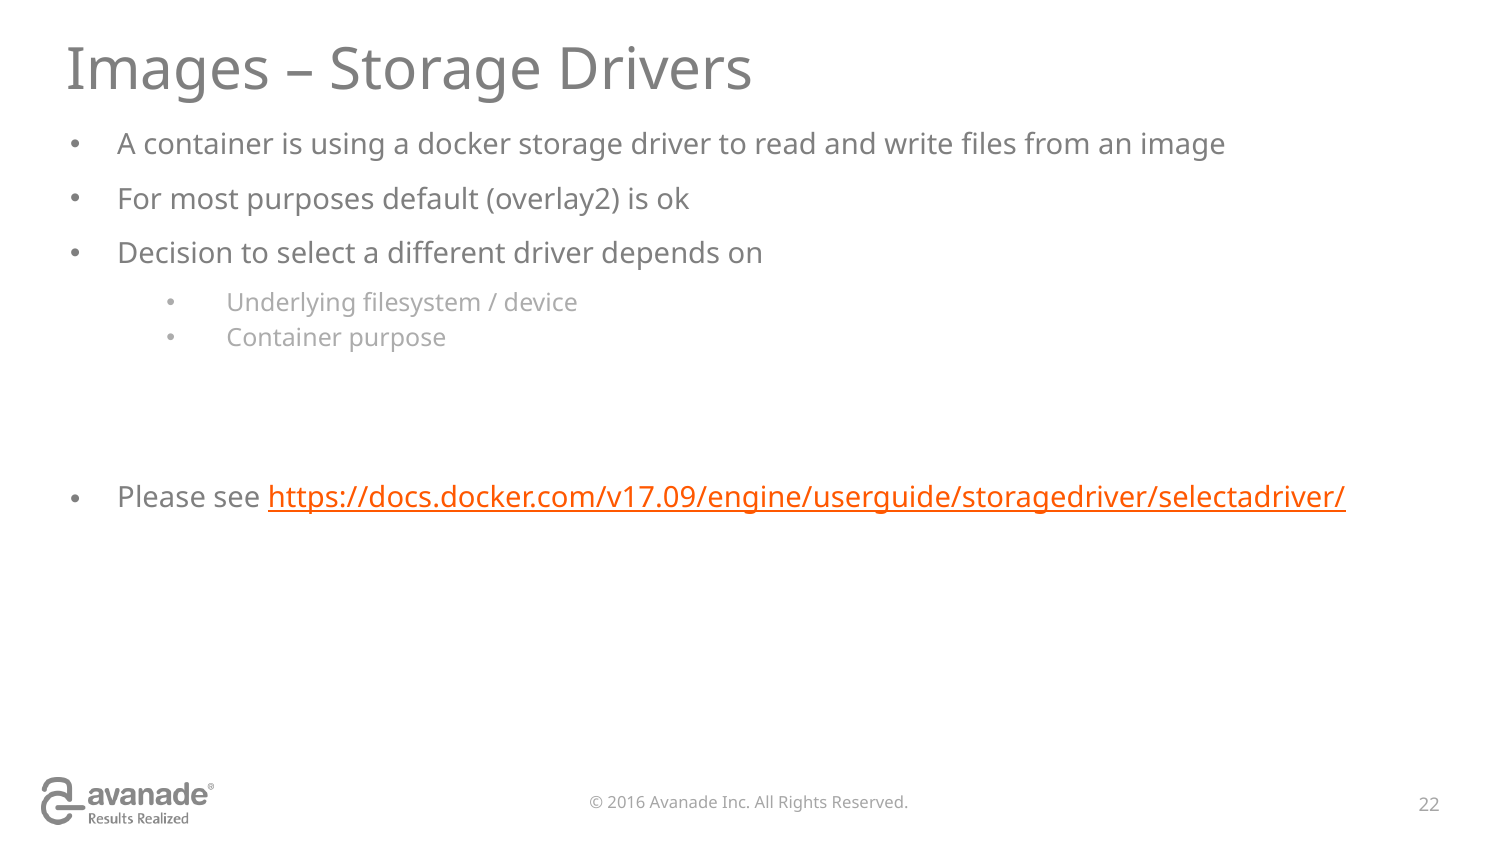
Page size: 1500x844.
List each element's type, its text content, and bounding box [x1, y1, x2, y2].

picture [37, 772, 217, 829]
title Images – Storage Drivers [51, 33, 1402, 99]
list A container is using a docker storage driver to read and write files from an image For most purposes default (overlay2) is ok Decision to select a different driver depends on Underlying filesystem / device Container purpose Please see https://docs.docker.com/v17.09/engine/userguide/storagedriver/selectadriver/ [55, 111, 1445, 723]
